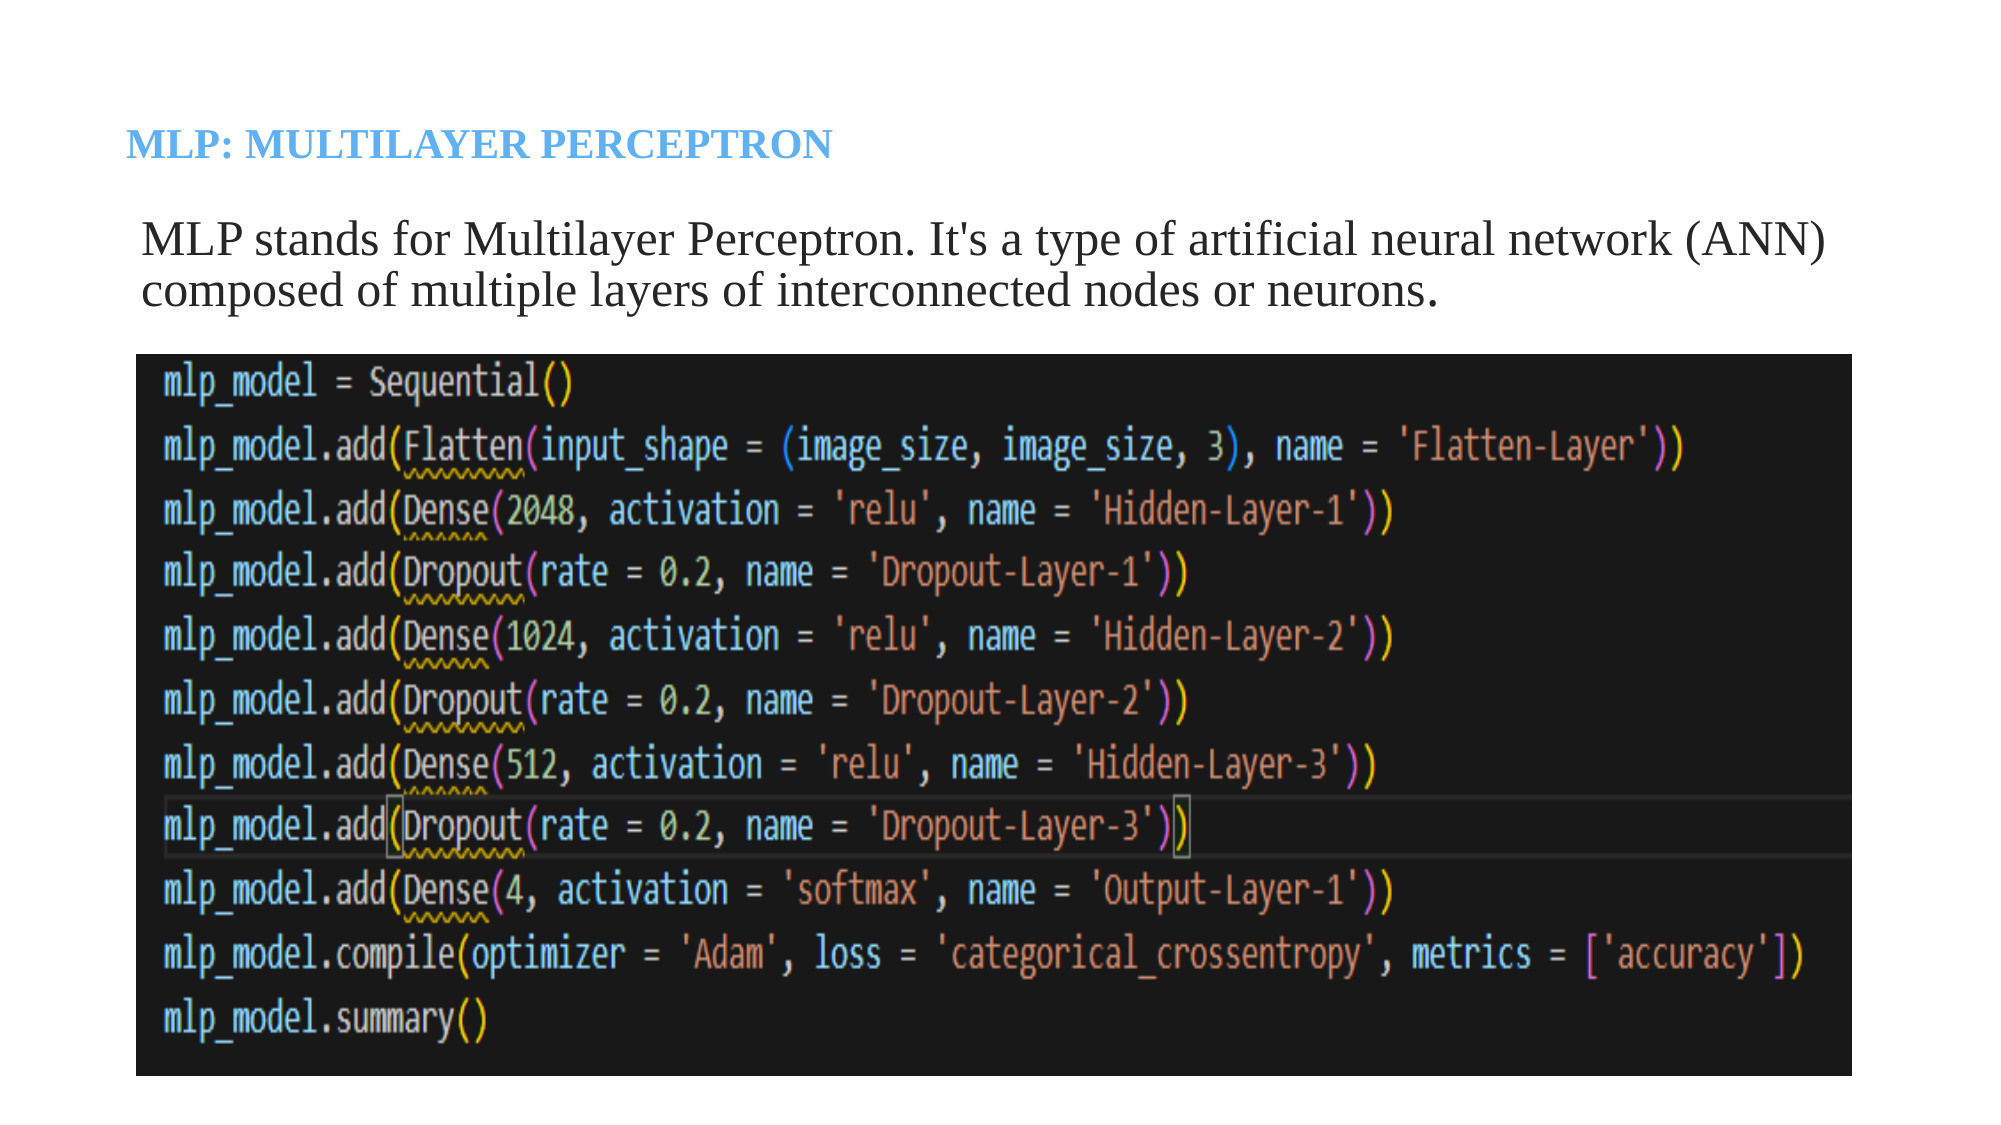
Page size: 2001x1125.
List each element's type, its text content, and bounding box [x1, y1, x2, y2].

picture [136, 354, 1852, 1077]
list MLP stands for Multilayer Perceptron. It's a type of artificial neural network (ANN) composed of multiple layers of interconnected nodes or neurons. [111, 207, 1943, 356]
list MLP: Multilayer Perceptron [111, 116, 1888, 175]
